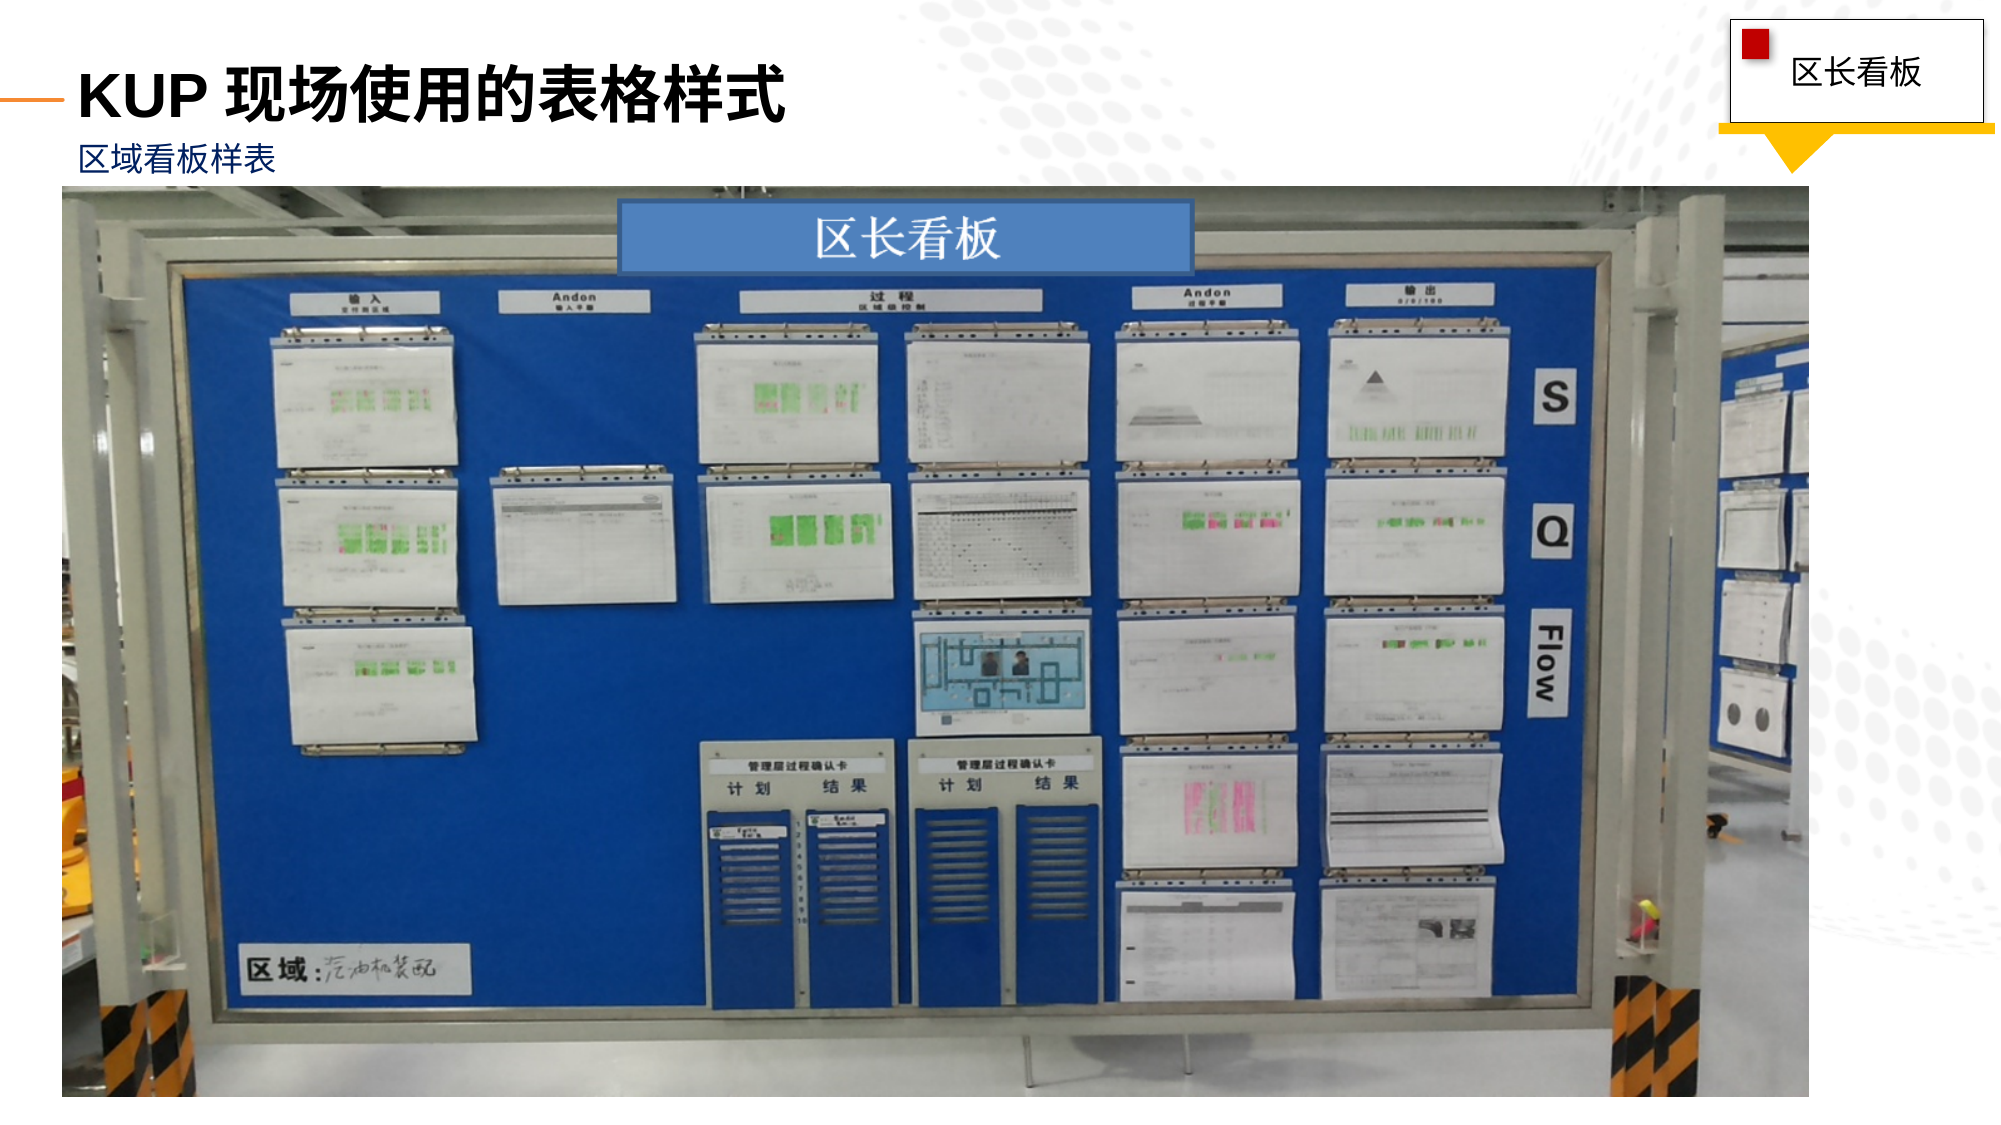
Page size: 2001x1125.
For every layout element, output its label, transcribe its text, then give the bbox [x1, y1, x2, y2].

title KUP现场使用的表格样式 [62, 0, 1938, 138]
text_box [1718, 122, 1995, 174]
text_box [1729, 19, 1984, 123]
list 区域看板样表 [62, 138, 1938, 180]
picture [62, 186, 1809, 1097]
